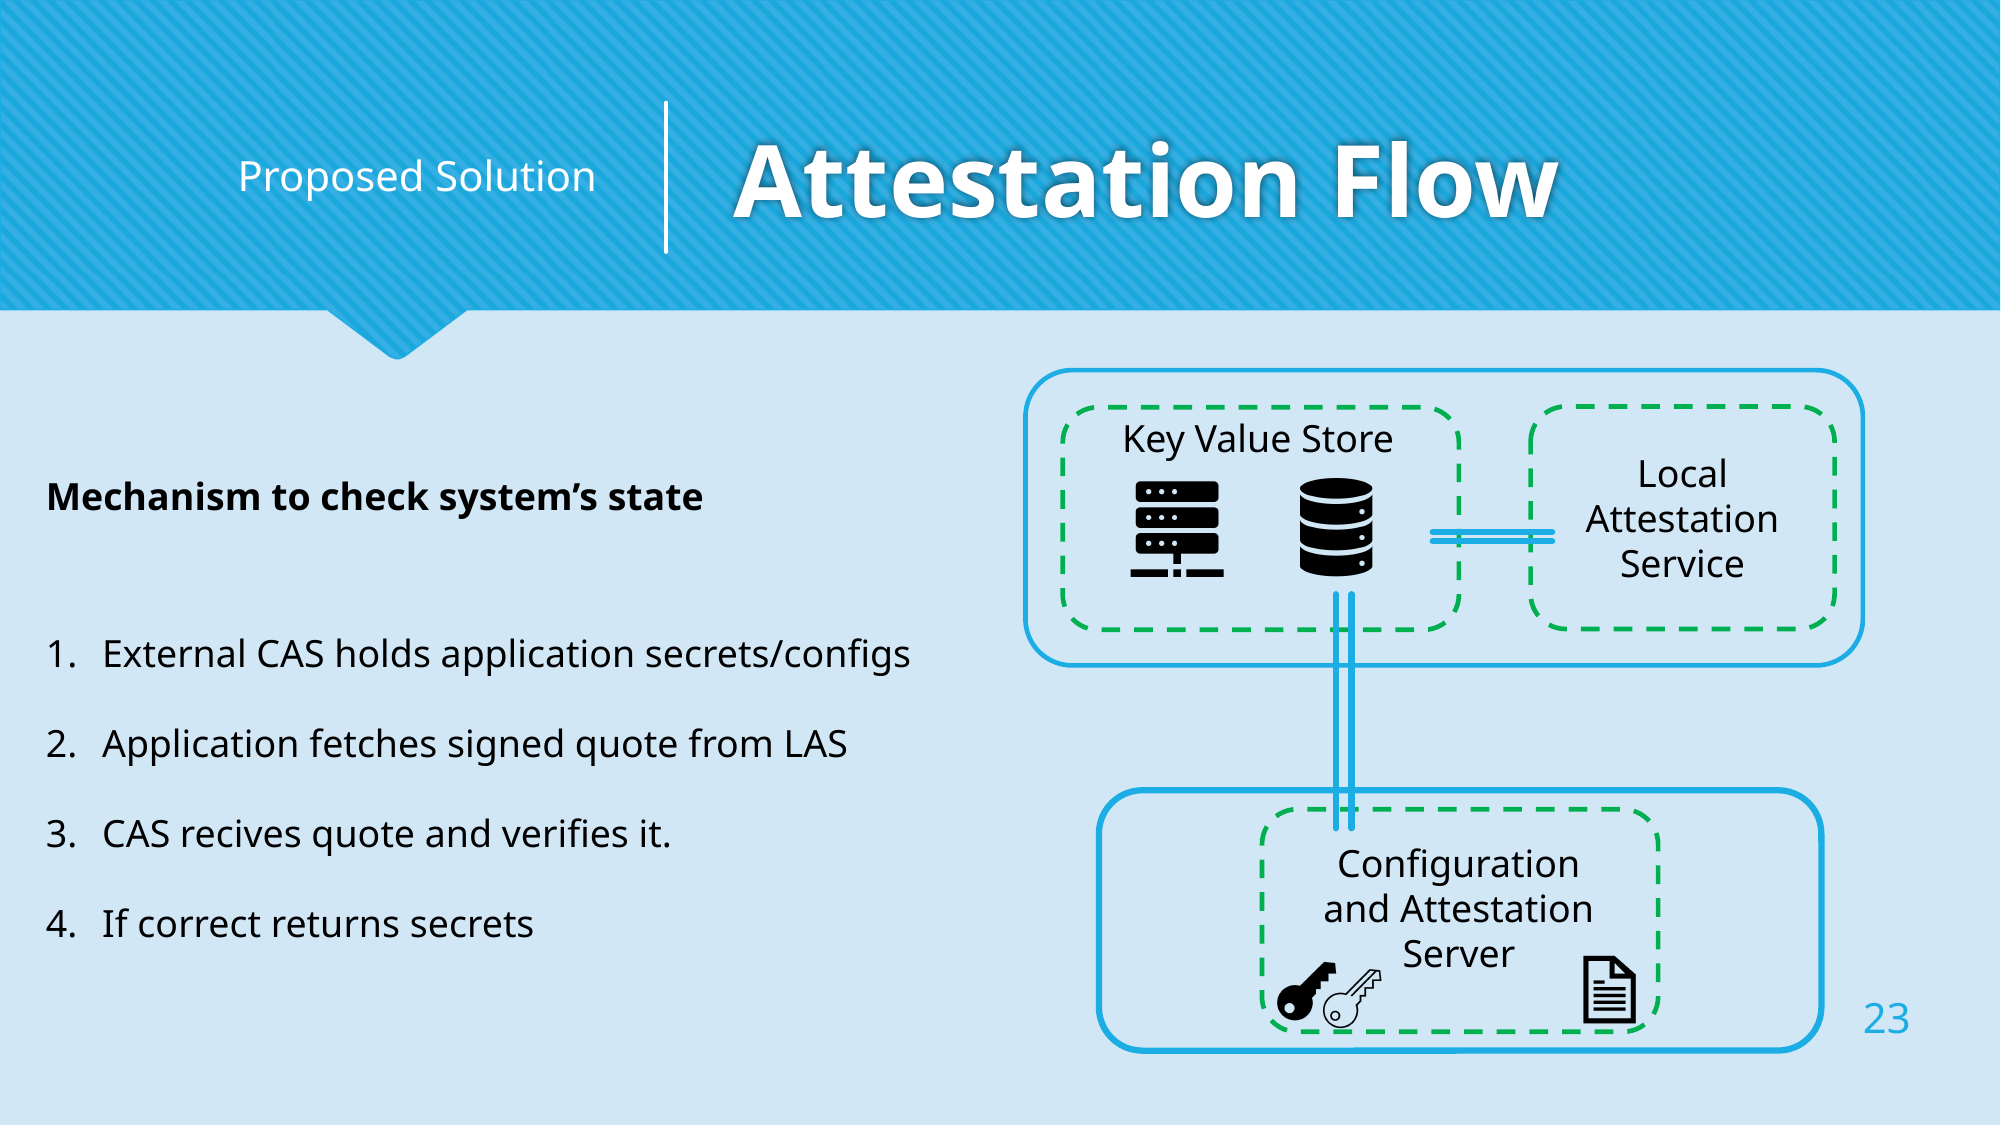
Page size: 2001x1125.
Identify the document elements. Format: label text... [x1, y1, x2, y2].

text_box Configuration and Attestation Server [1297, 832, 1621, 983]
text_box [1261, 809, 1350, 978]
text_box [1395, 983, 1634, 1032]
picture [1569, 948, 1651, 1030]
title Attestation Flow [718, 74, 1863, 282]
text_box Mechanism to check system’s state External CAS holds application secrets/configs Application fetches signed quote from LAS CAS recives quote and verifies it. If correct returns secrets [31, 442, 968, 953]
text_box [1025, 369, 1864, 666]
text_box [1098, 790, 1350, 1051]
picture [1252, 933, 1411, 1053]
text_box [1262, 1001, 1268, 1017]
text_box [1353, 809, 1659, 1018]
slide_number 23 [1751, 970, 1926, 1051]
text_box Proposed Solution [31, 74, 612, 282]
text_box [1355, 790, 1822, 1051]
